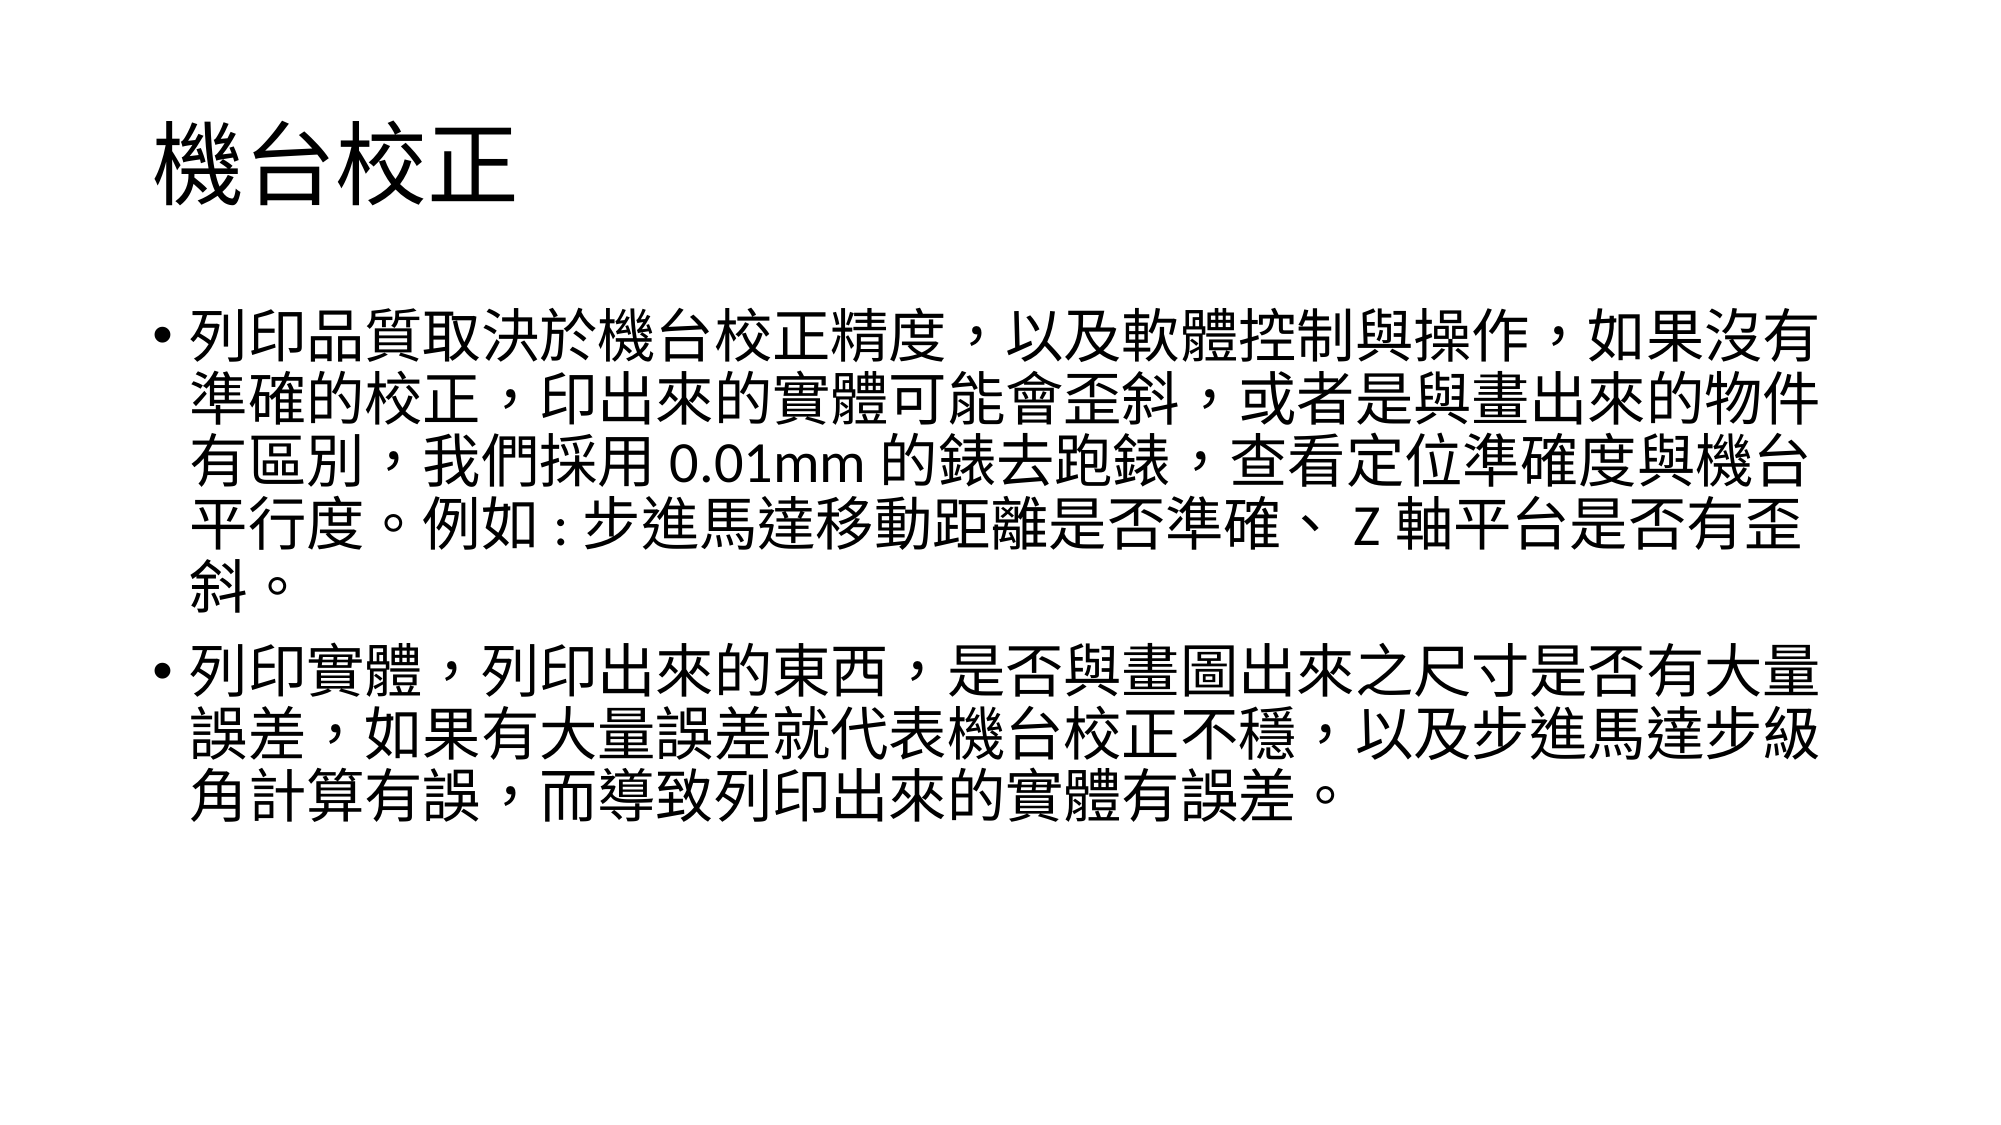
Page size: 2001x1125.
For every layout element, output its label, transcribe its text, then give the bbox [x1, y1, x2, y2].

list 列印品質取決於機台校正精度，以及軟體控制與操作，如果沒有準確的校正，印出來的實體可能會歪斜，或者是與畫出來的物件有區別，我們採用0.01mm的錶去跑錶，查看定位準確度與機台平行度。例如:步進馬達移動距離是否準確、Z軸平台是否有歪斜。 列印實體，列印出來的東西，是否與畫圖出來之尺寸是否有大量誤差，如果有大量誤差就代表機台校正不穩，以及步進馬達步級角計算有誤，而導致列印出來的實體有誤差。 [137, 299, 1863, 1014]
title 機台校正 [137, 59, 1863, 278]
